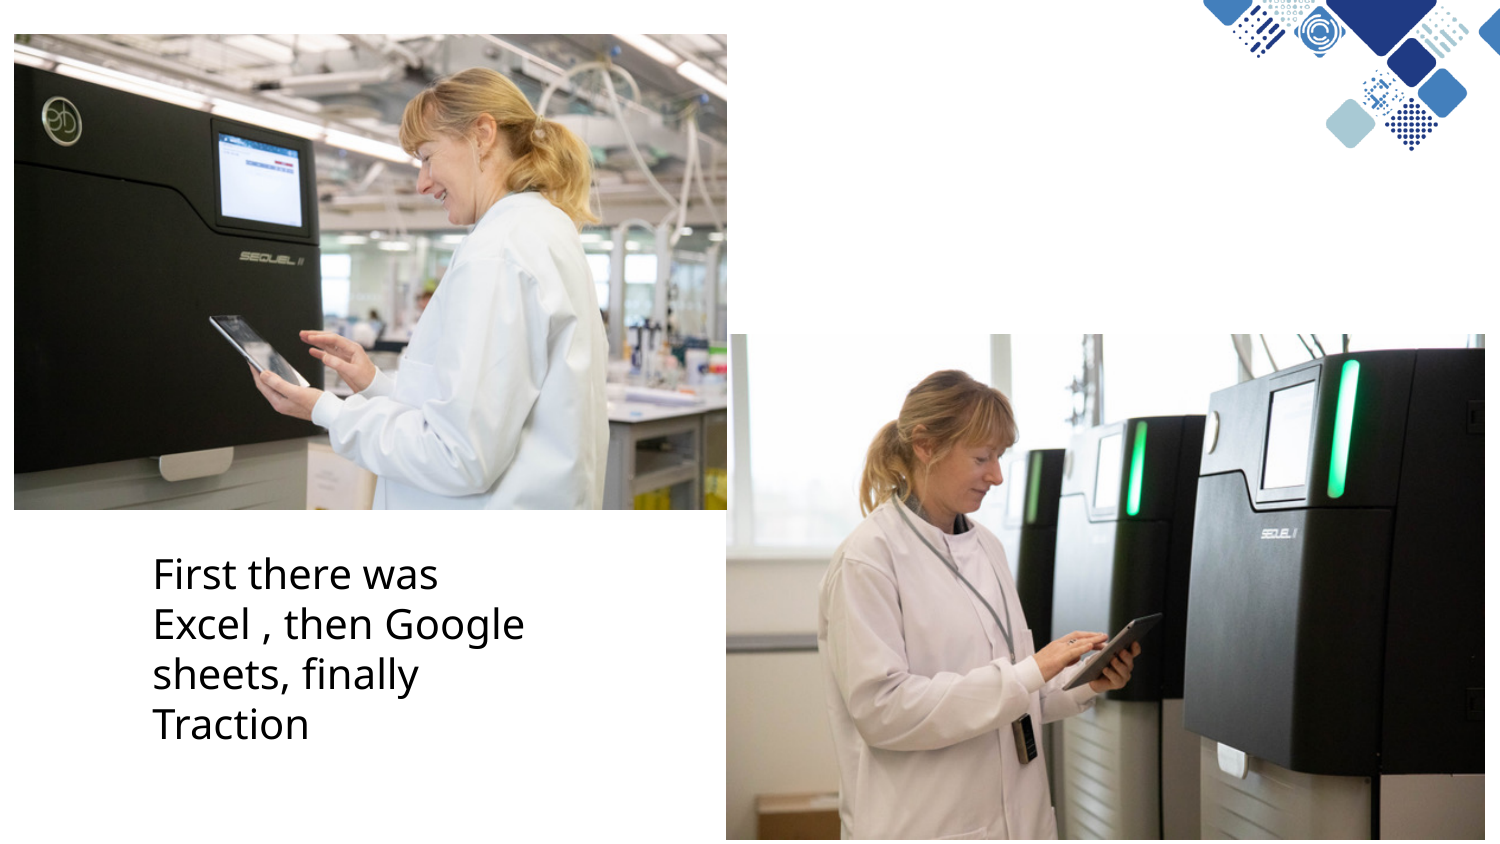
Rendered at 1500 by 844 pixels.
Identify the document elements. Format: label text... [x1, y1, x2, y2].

picture [0, 0, 1500, 844]
text_box First there was Excel , then Google sheets, finally Traction [137, 540, 550, 844]
